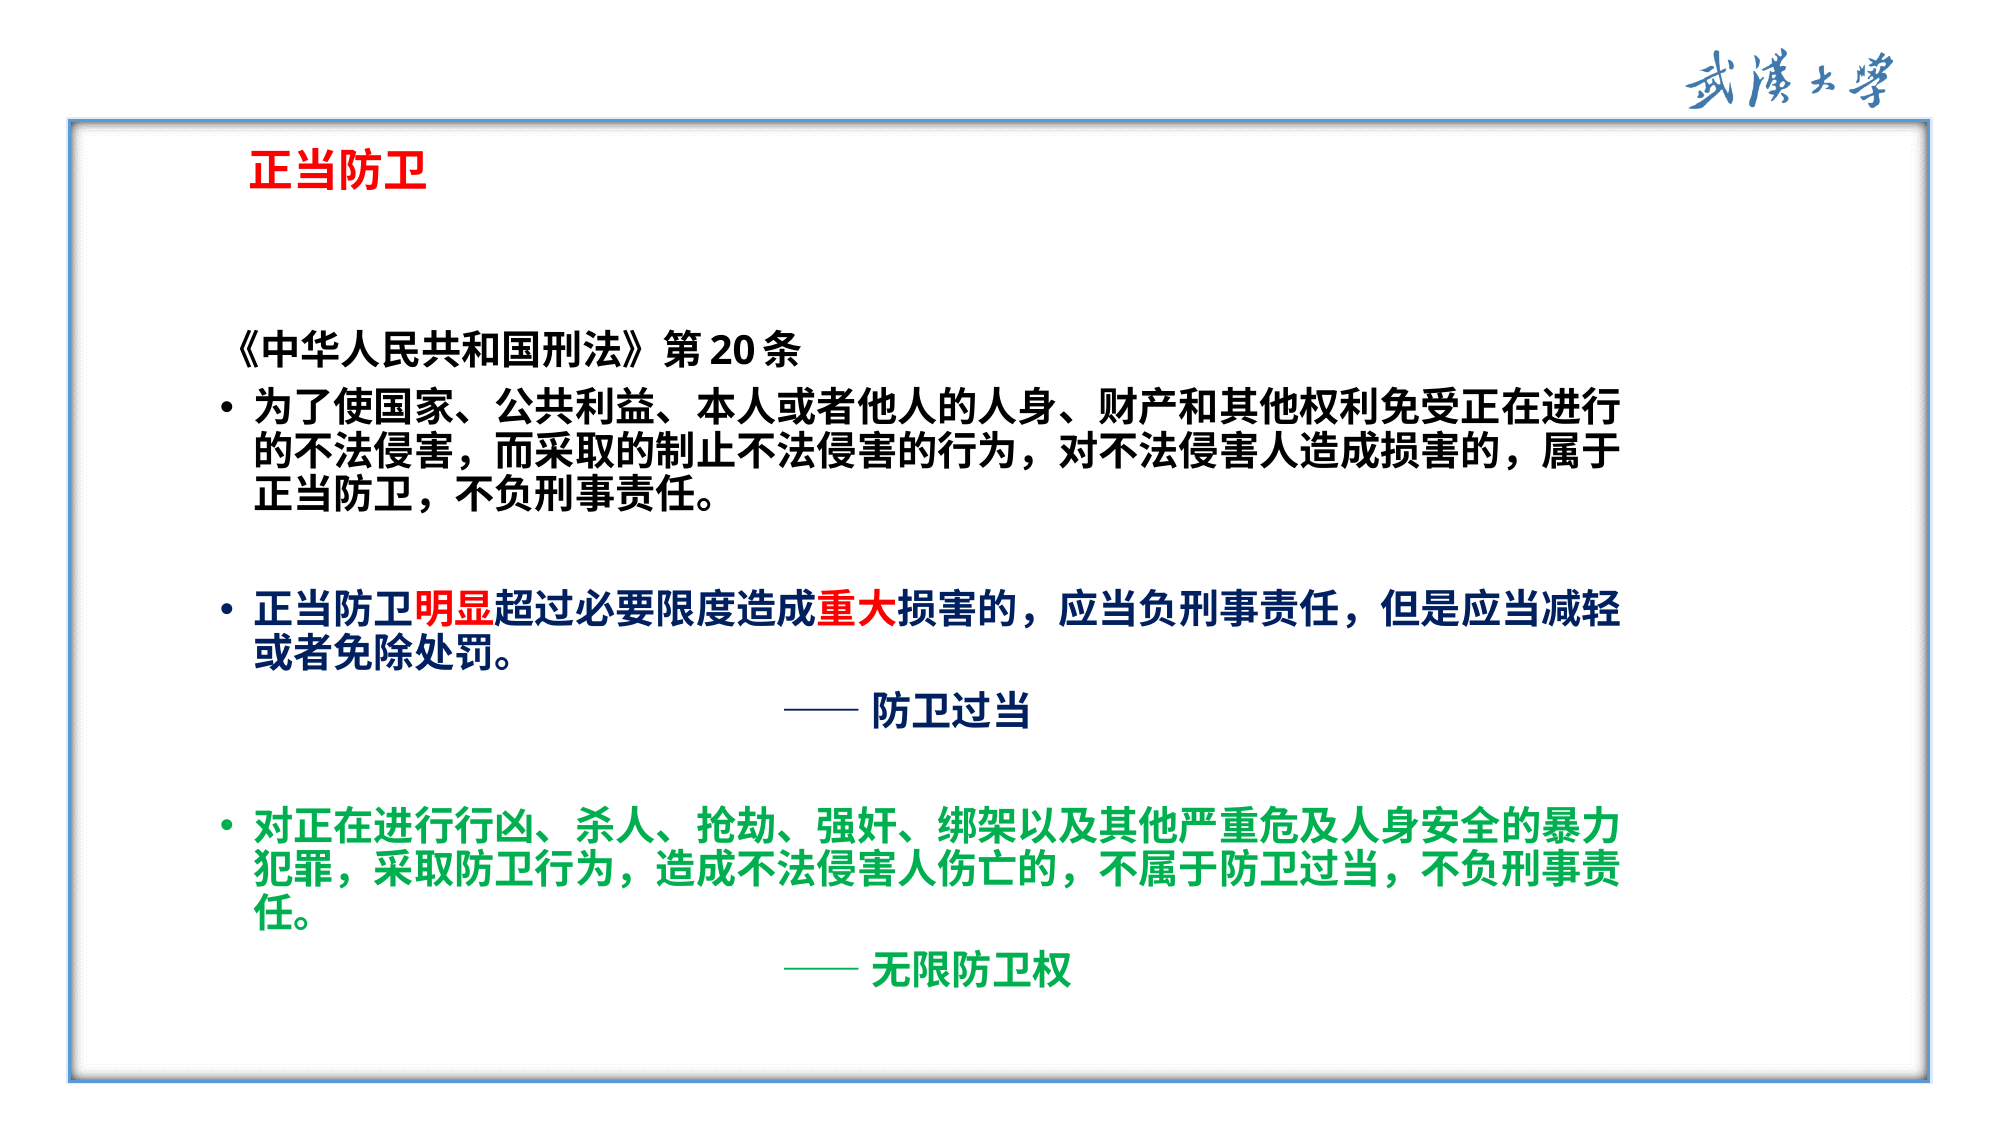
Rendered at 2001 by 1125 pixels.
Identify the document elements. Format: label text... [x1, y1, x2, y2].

list 《中华人民共和国刑法》第20条 为了使国家、公共利益、本人或者他人的人身、财产和其他权利免受正在进行的不法侵害，而采取的制止不法侵害的行为，对不法侵害人造成损害的，属于正当防卫，不负刑事责任。 正当防卫明显超过必要限度造成重大损害的，应当负刑事责任，但是应当减轻或者免除处罚。 ——防卫过当 对正在进行行凶、杀人、抢劫、强奸、绑架以及其他严重危及人身安全的暴力犯罪，采取防卫行为，造成不法侵害人伤亡的，不属于防卫过当，不负刑事责任。 ——无限防卫权 [205, 322, 1675, 1005]
picture [66, 117, 1933, 1084]
title 正当防卫 [233, 140, 1675, 258]
